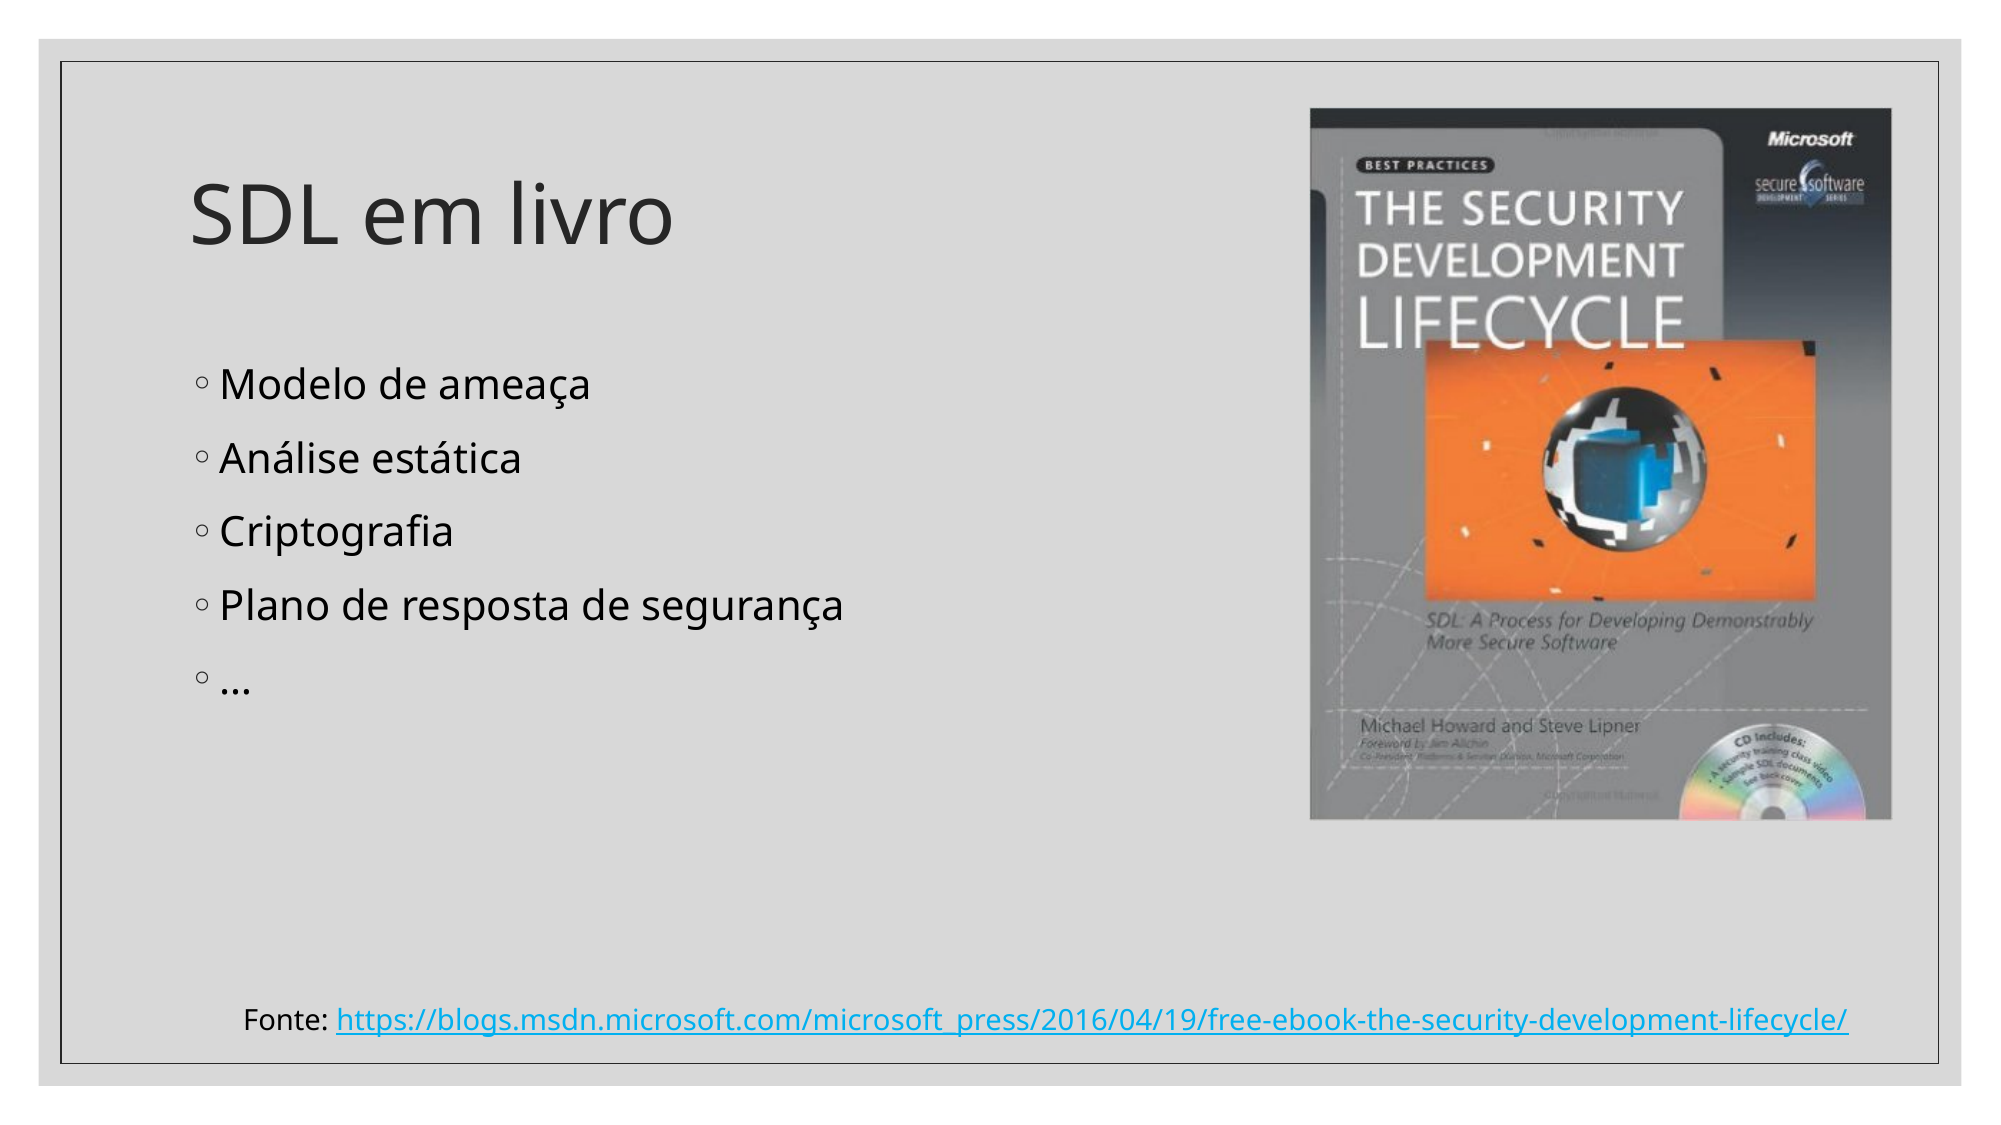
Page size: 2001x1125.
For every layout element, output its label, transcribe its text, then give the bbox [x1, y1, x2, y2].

title SDL em livro [174, 105, 1307, 331]
text_box Fonte: https://blogs.msdn.microsoft.com/microsoft_press/2016/04/19/free-ebook-the-security-development-lifecycle/ [228, 994, 1864, 1049]
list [1309, 107, 1893, 822]
list Modelo de ameaça Análise estática Criptografia Plano de resposta de segurança … [174, 345, 940, 960]
